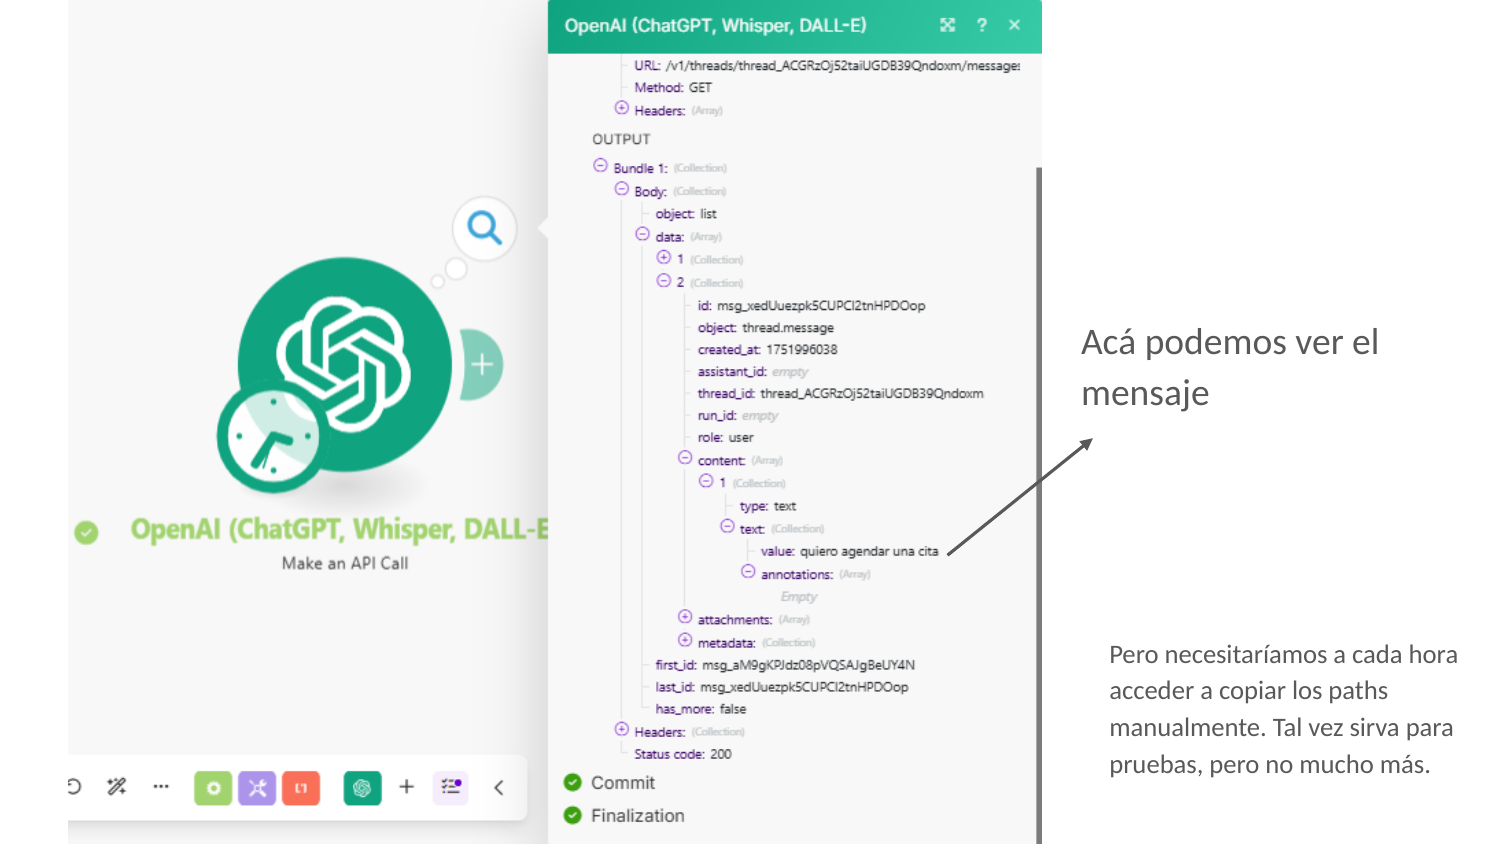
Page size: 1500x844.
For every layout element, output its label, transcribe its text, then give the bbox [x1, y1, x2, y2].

list Acá podemos ver el mensaje [1066, 294, 1449, 430]
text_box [947, 438, 1094, 556]
picture [68, 0, 1042, 844]
list Pero necesitaríamos a cada hora acceder a copiar los paths manualmente. Tal vez sirva para pruebas, pero no mucho más. [1094, 617, 1478, 805]
